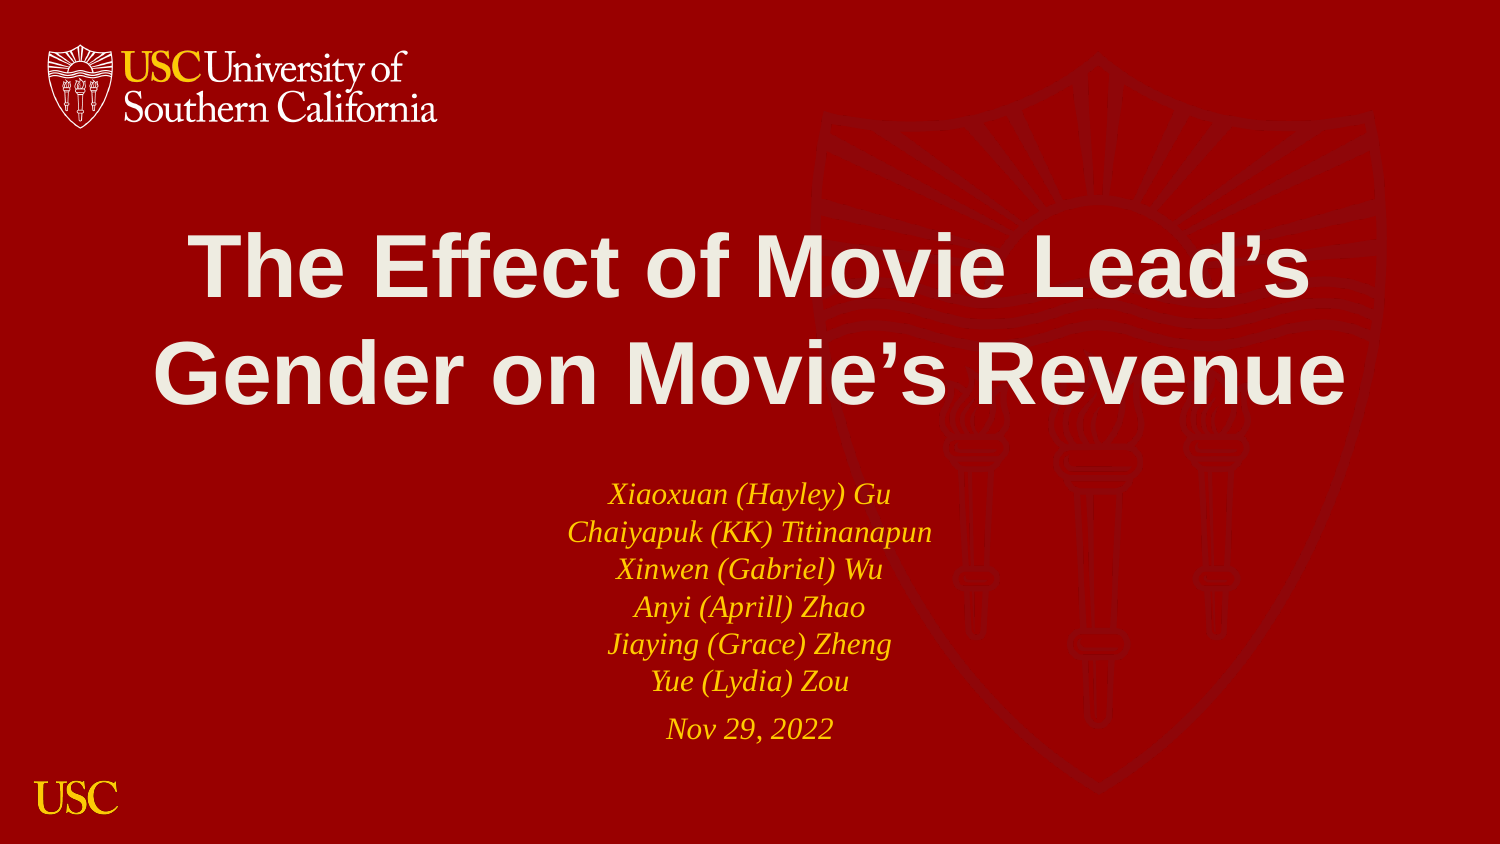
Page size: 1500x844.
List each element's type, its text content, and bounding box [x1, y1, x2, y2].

text_box The Effect of Movie Lead’s Gender on Movie’s Revenue [135, 152, 1365, 465]
picture [29, 24, 456, 149]
picture [16, 759, 138, 836]
text_box Xiaoxuan (Hayley) Gu Chaiyapuk (KK) Titinanapun Xinwen (Gabriel) Wu Anyi (Aprill) Zhao Jiaying (Grace) Zheng Yue (Lydia) Zou Nov 29, 2022 [1, 465, 1499, 702]
